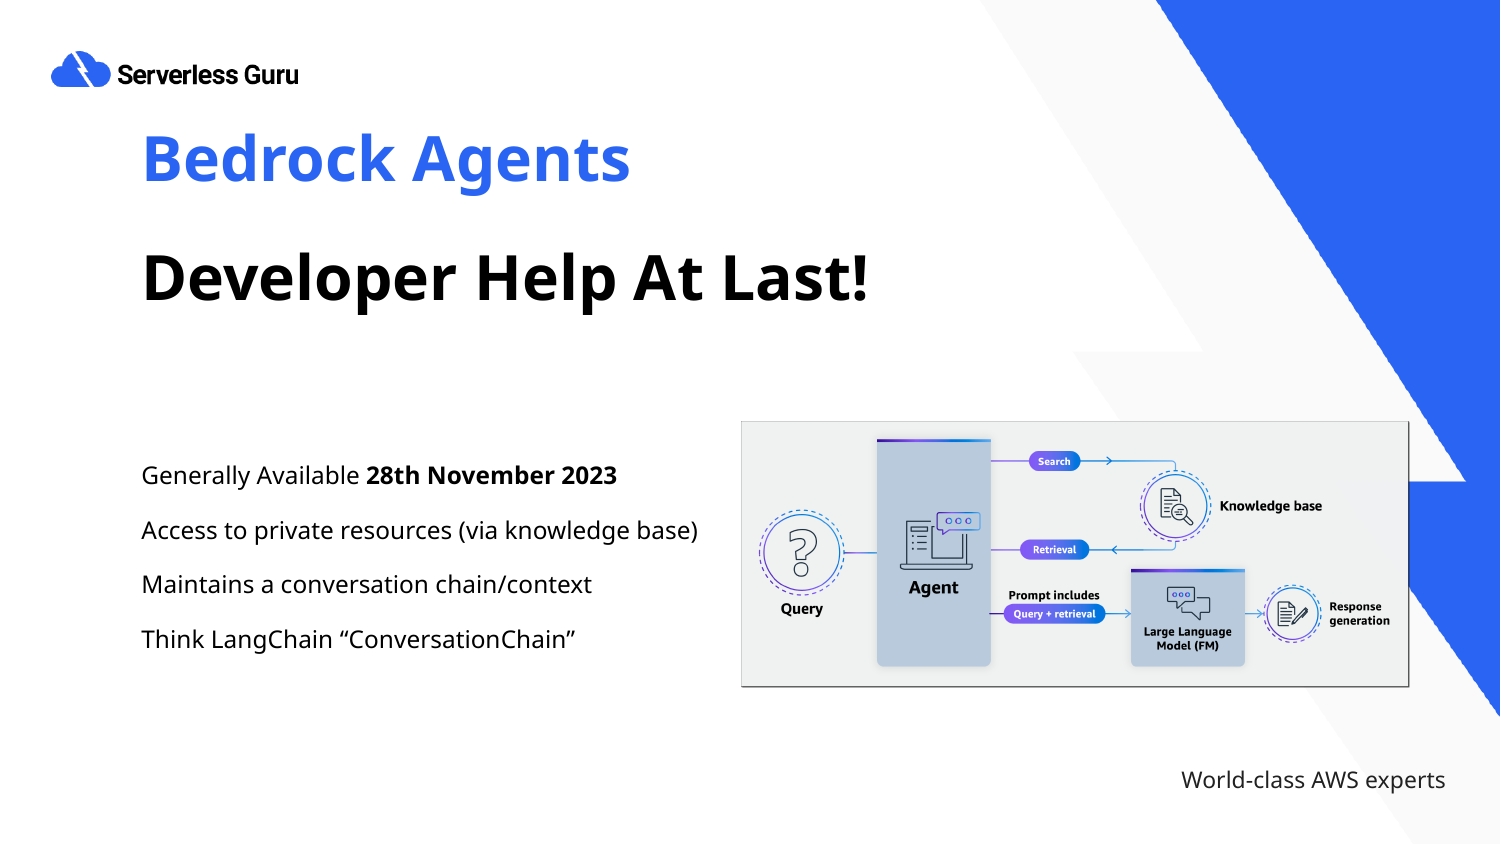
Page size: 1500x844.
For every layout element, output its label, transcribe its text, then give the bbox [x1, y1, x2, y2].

title Developer Help At Last! [126, 223, 901, 432]
title Bedrock Agents [126, 103, 1000, 198]
list Generally Available 28th November 2023 Access to private resources (via knowledge base) Maintains a conversation chain/context Think LangChain “ConversationChain” [126, 440, 735, 670]
picture [0, 0, 1500, 844]
